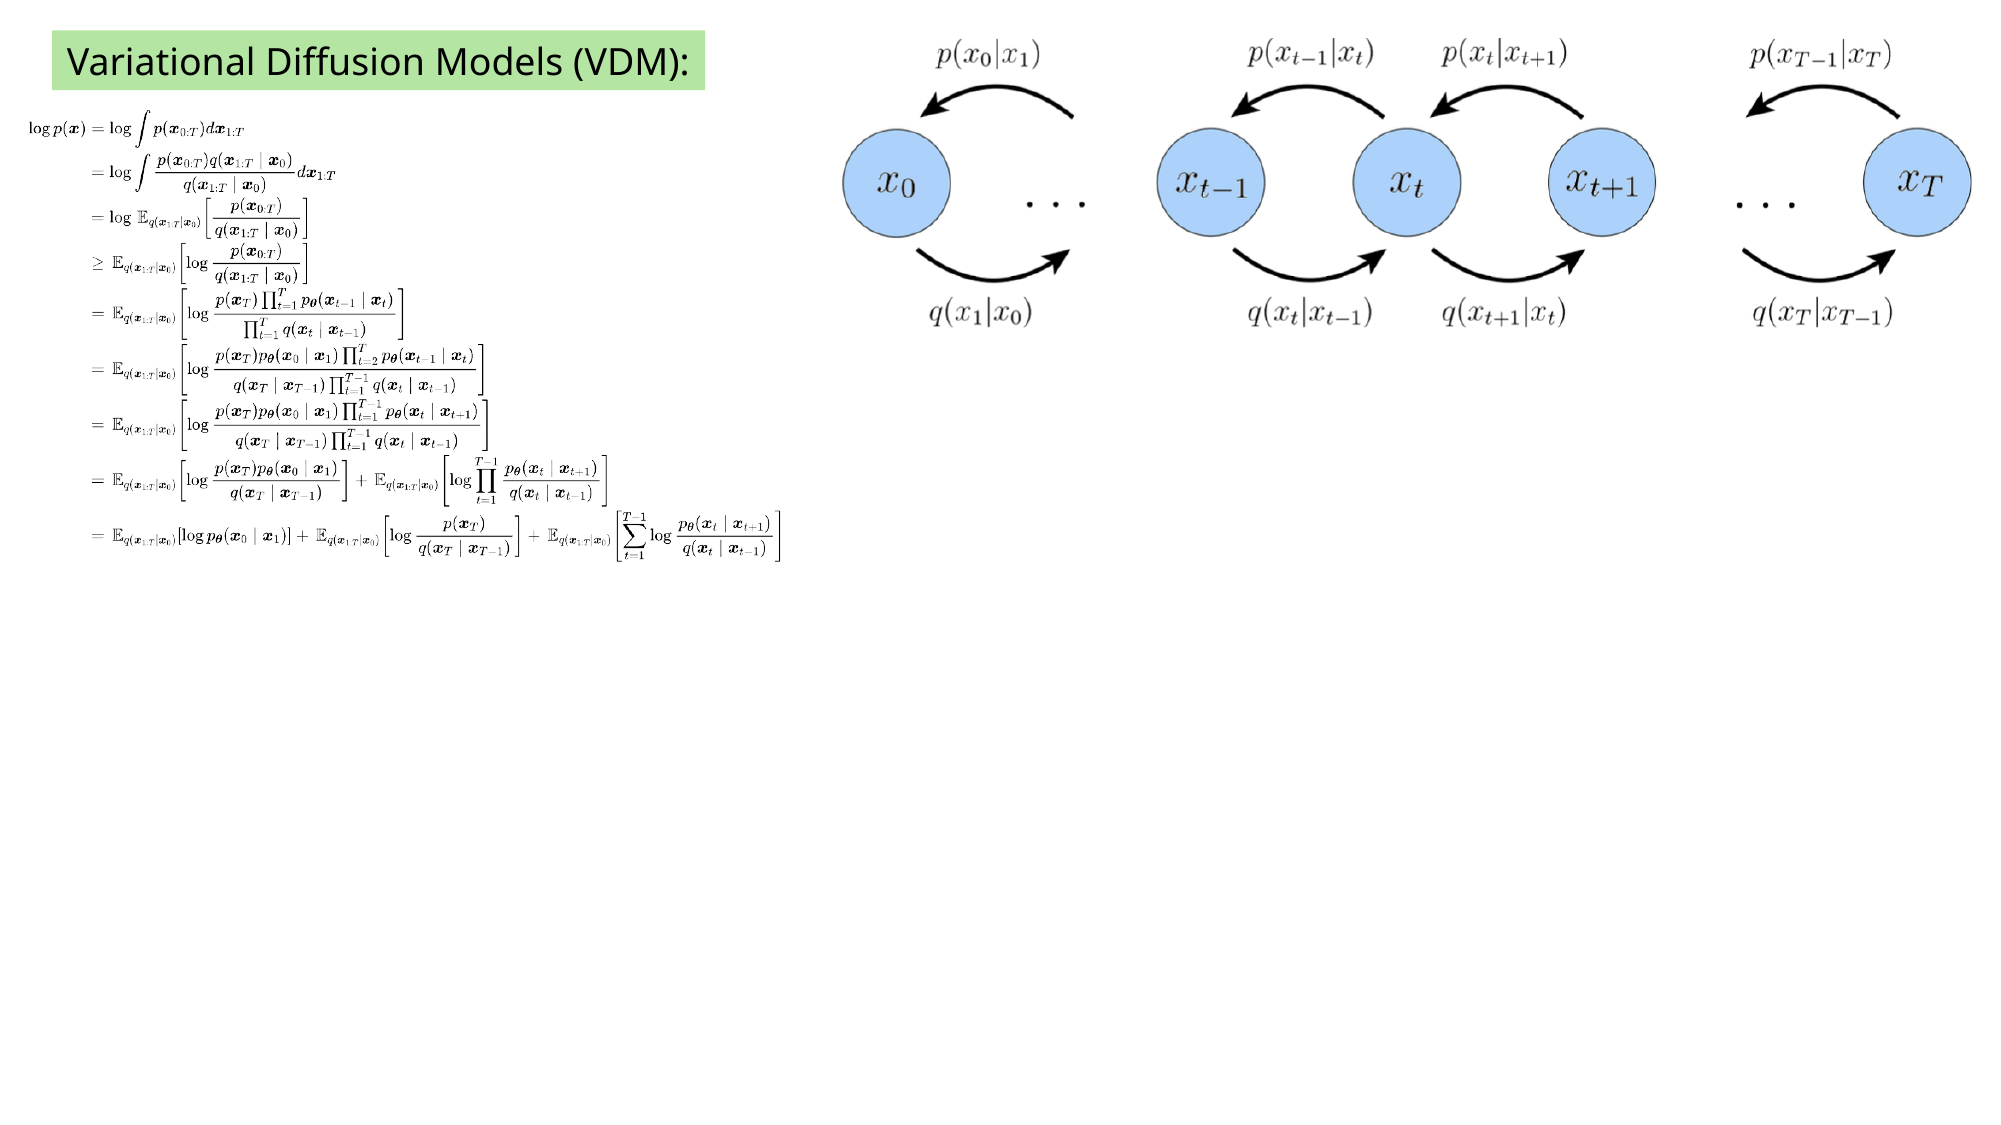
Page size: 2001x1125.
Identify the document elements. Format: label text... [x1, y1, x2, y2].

text_box Variational Diffusion Models (VDM): [52, 30, 706, 91]
picture [4, 26, 1996, 564]
